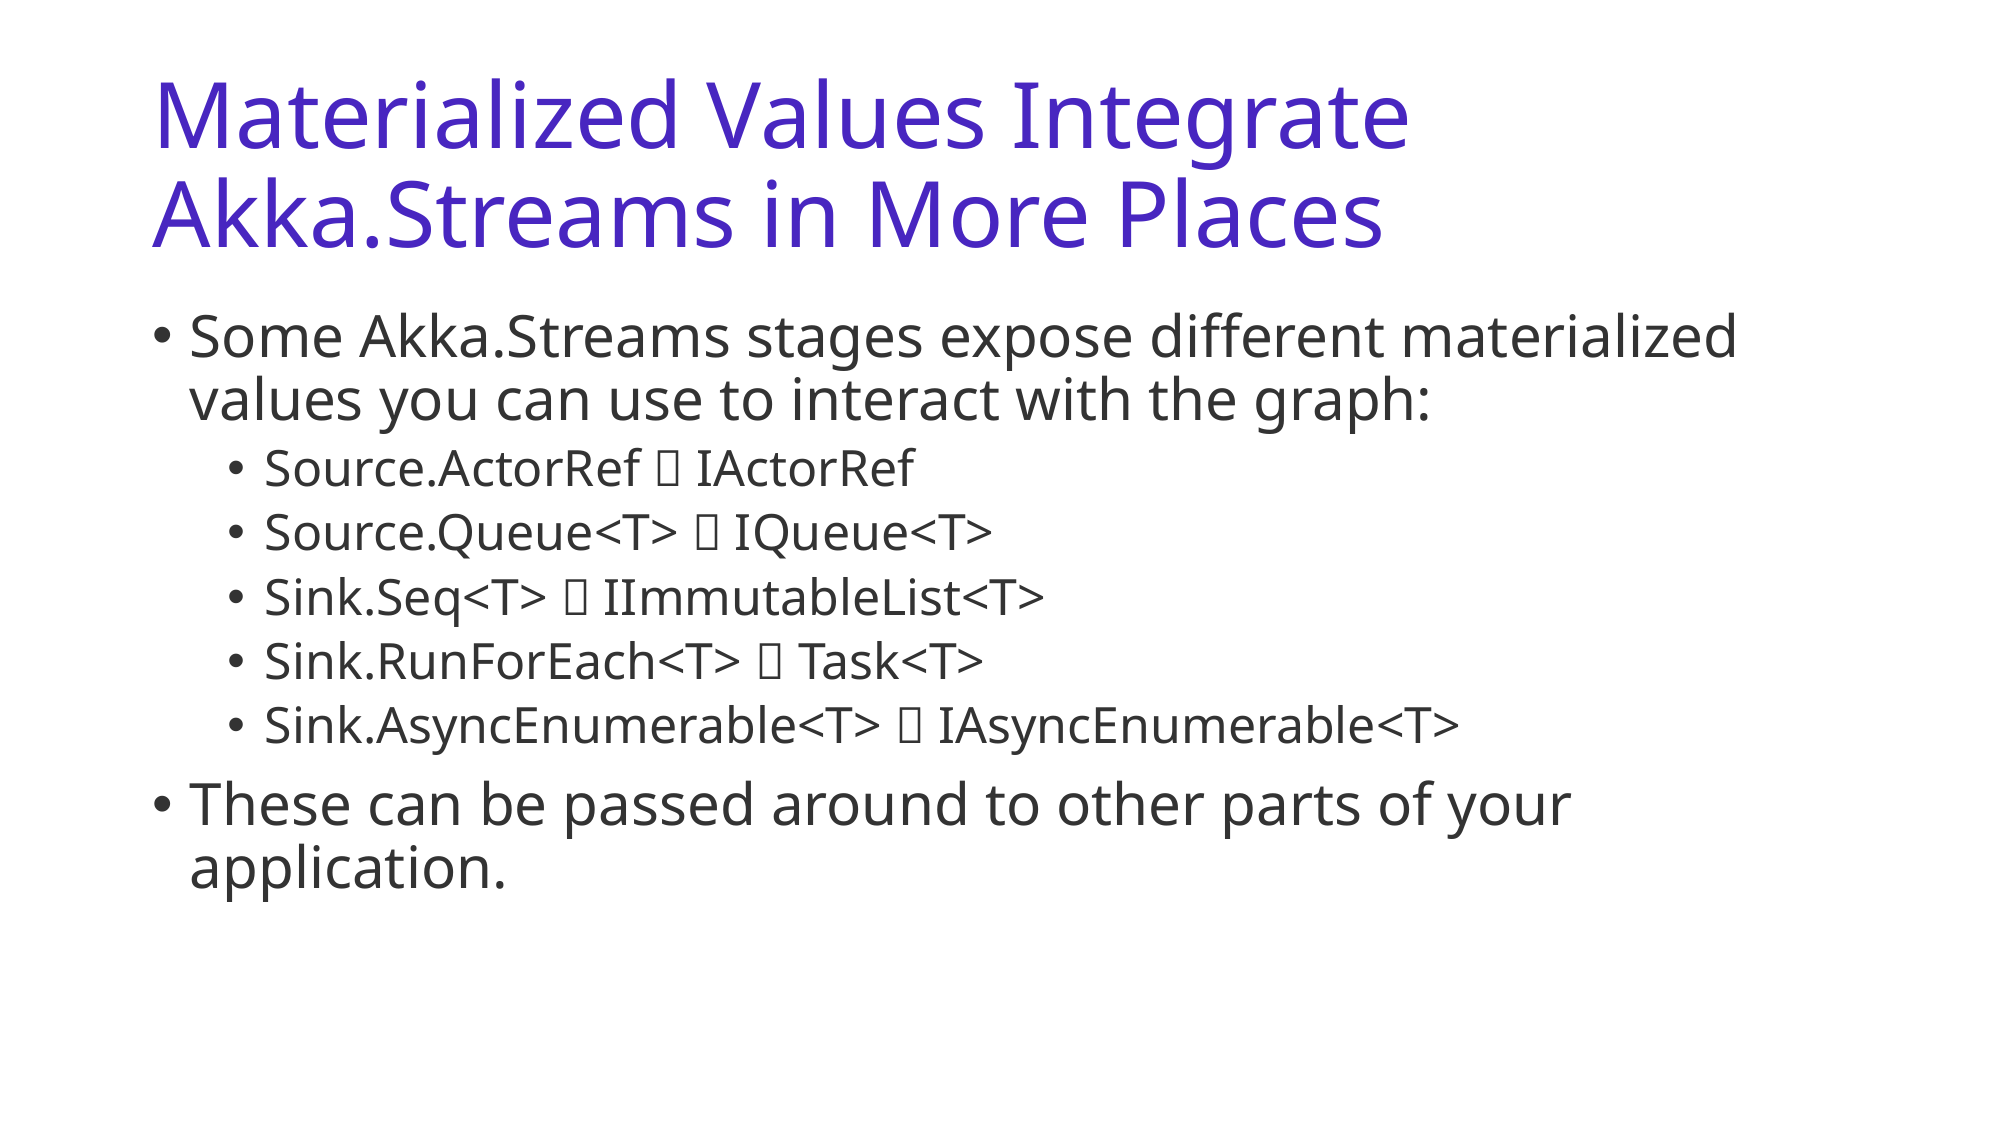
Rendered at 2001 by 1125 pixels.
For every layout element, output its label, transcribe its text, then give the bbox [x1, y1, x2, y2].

title Materialized Values Integrate Akka.Streams in More Places [137, 59, 1863, 278]
list Some Akka.Streams stages expose different materialized values you can use to interact with the graph: Source.ActorRef  IActorRef Source.Queue<T>  IQueue<T> Sink.Seq<T>  IImmutableList<T> Sink.RunForEach<T>  Task<T> Sink.AsyncEnumerable<T>  IAsyncEnumerable<T> These can be passed around to other parts of your application. [137, 299, 1863, 1014]
